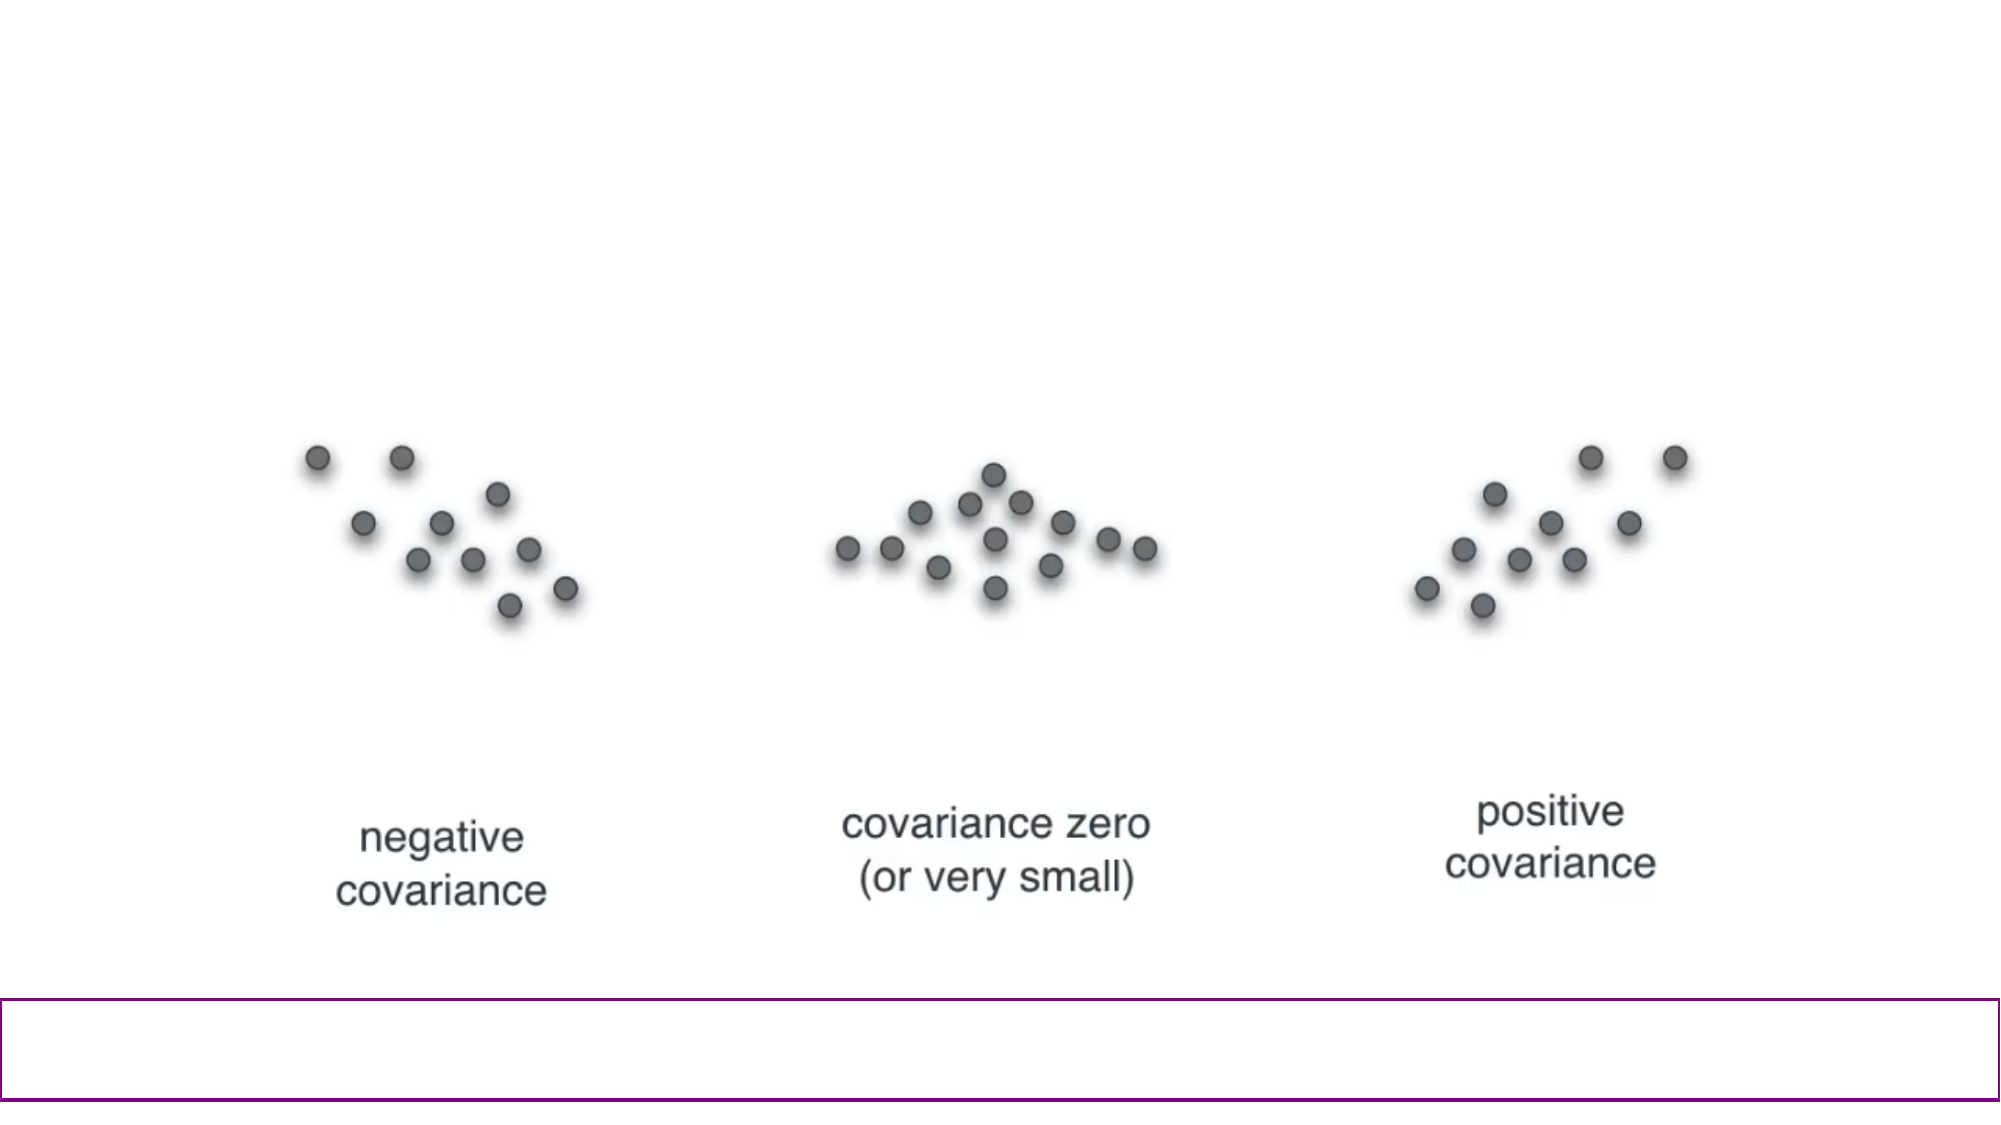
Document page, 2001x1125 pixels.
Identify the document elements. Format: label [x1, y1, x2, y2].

footer [0, 998, 2000, 1102]
list [209, 328, 1791, 997]
